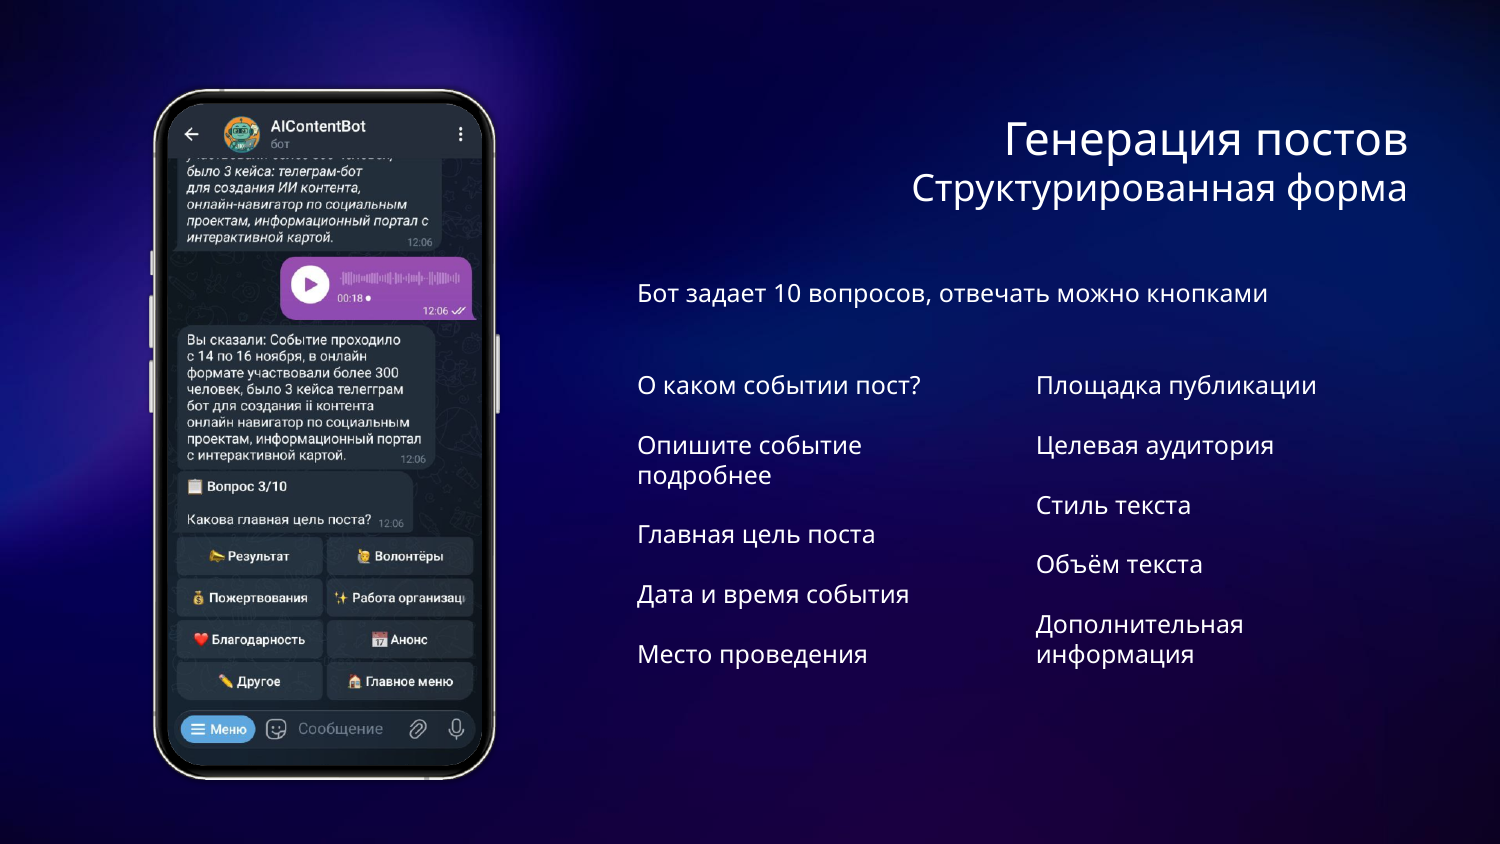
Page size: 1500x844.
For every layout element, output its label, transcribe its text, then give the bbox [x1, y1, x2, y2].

list О каком событии пост? Опишите событие подробнее Главная цель поста Дата и время события Место проведения [622, 354, 993, 696]
list Площадка публикации Целевая аудитория Стиль текста Объём текста Дополнительная информация [1020, 354, 1392, 696]
picture [0, 0, 1500, 844]
list Бот задает 10 вопросов, отвечать можно кнопками [622, 262, 1403, 324]
title Генерация постов Структурированная форма [793, 88, 1424, 225]
